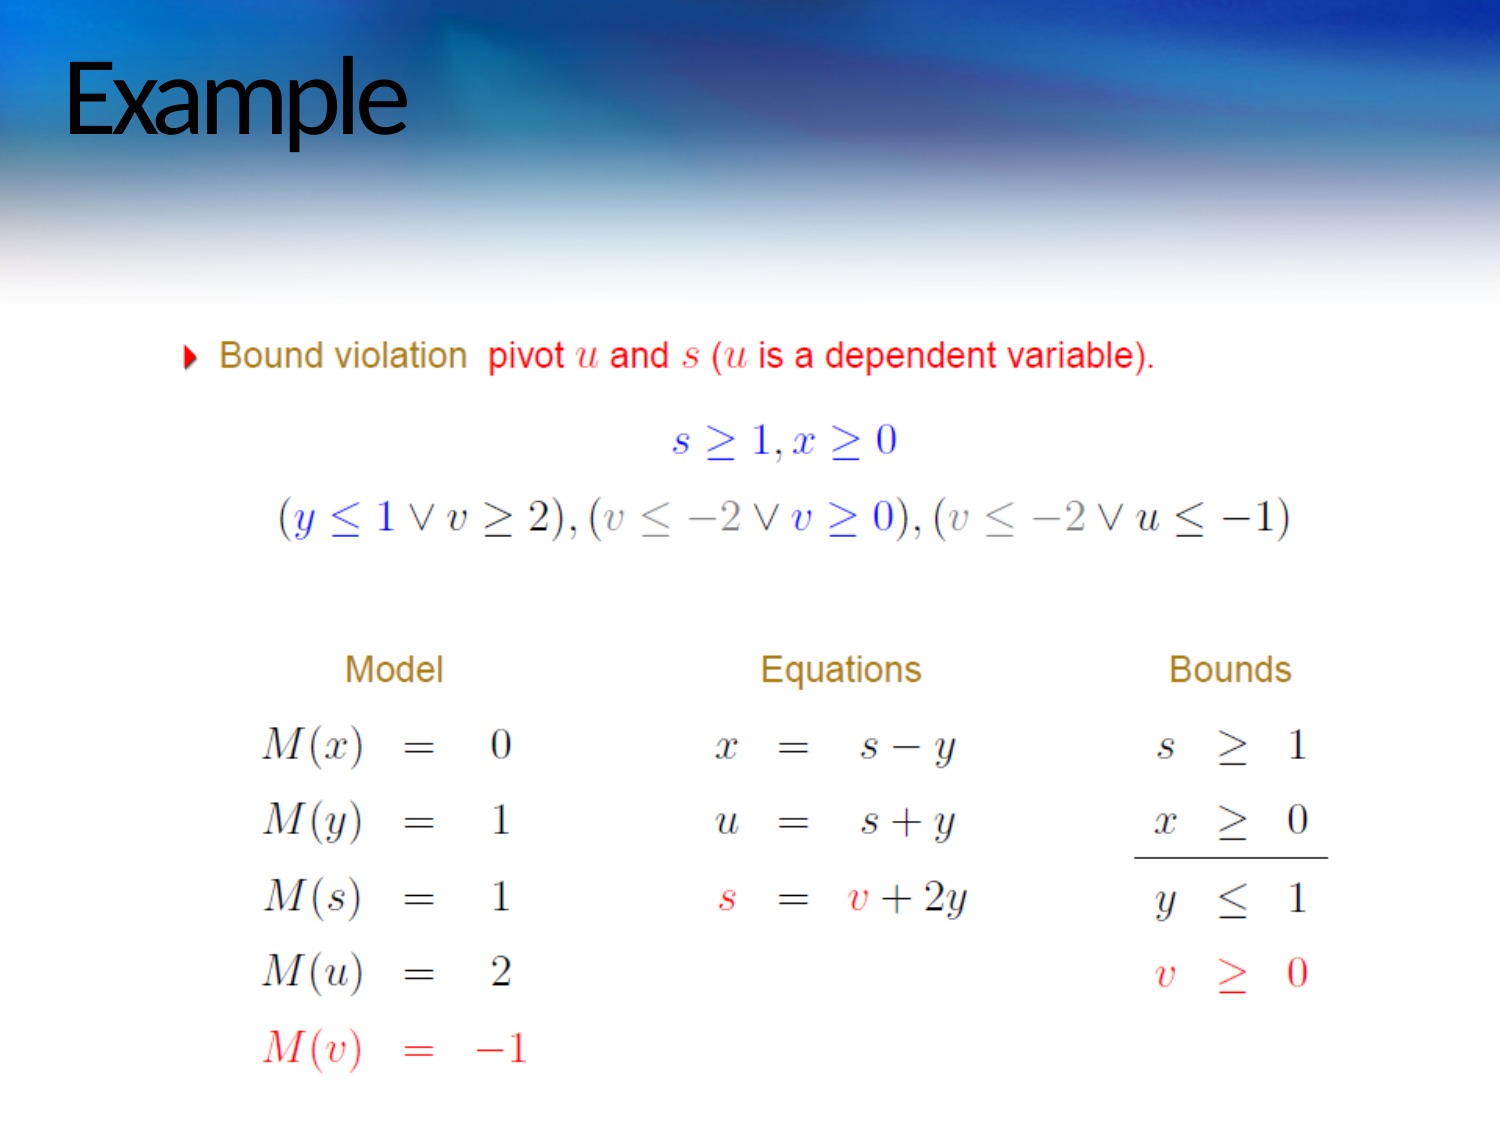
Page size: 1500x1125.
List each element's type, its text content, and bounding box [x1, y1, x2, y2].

title Example [62, 37, 1438, 161]
picture [0, 0, 1500, 1125]
